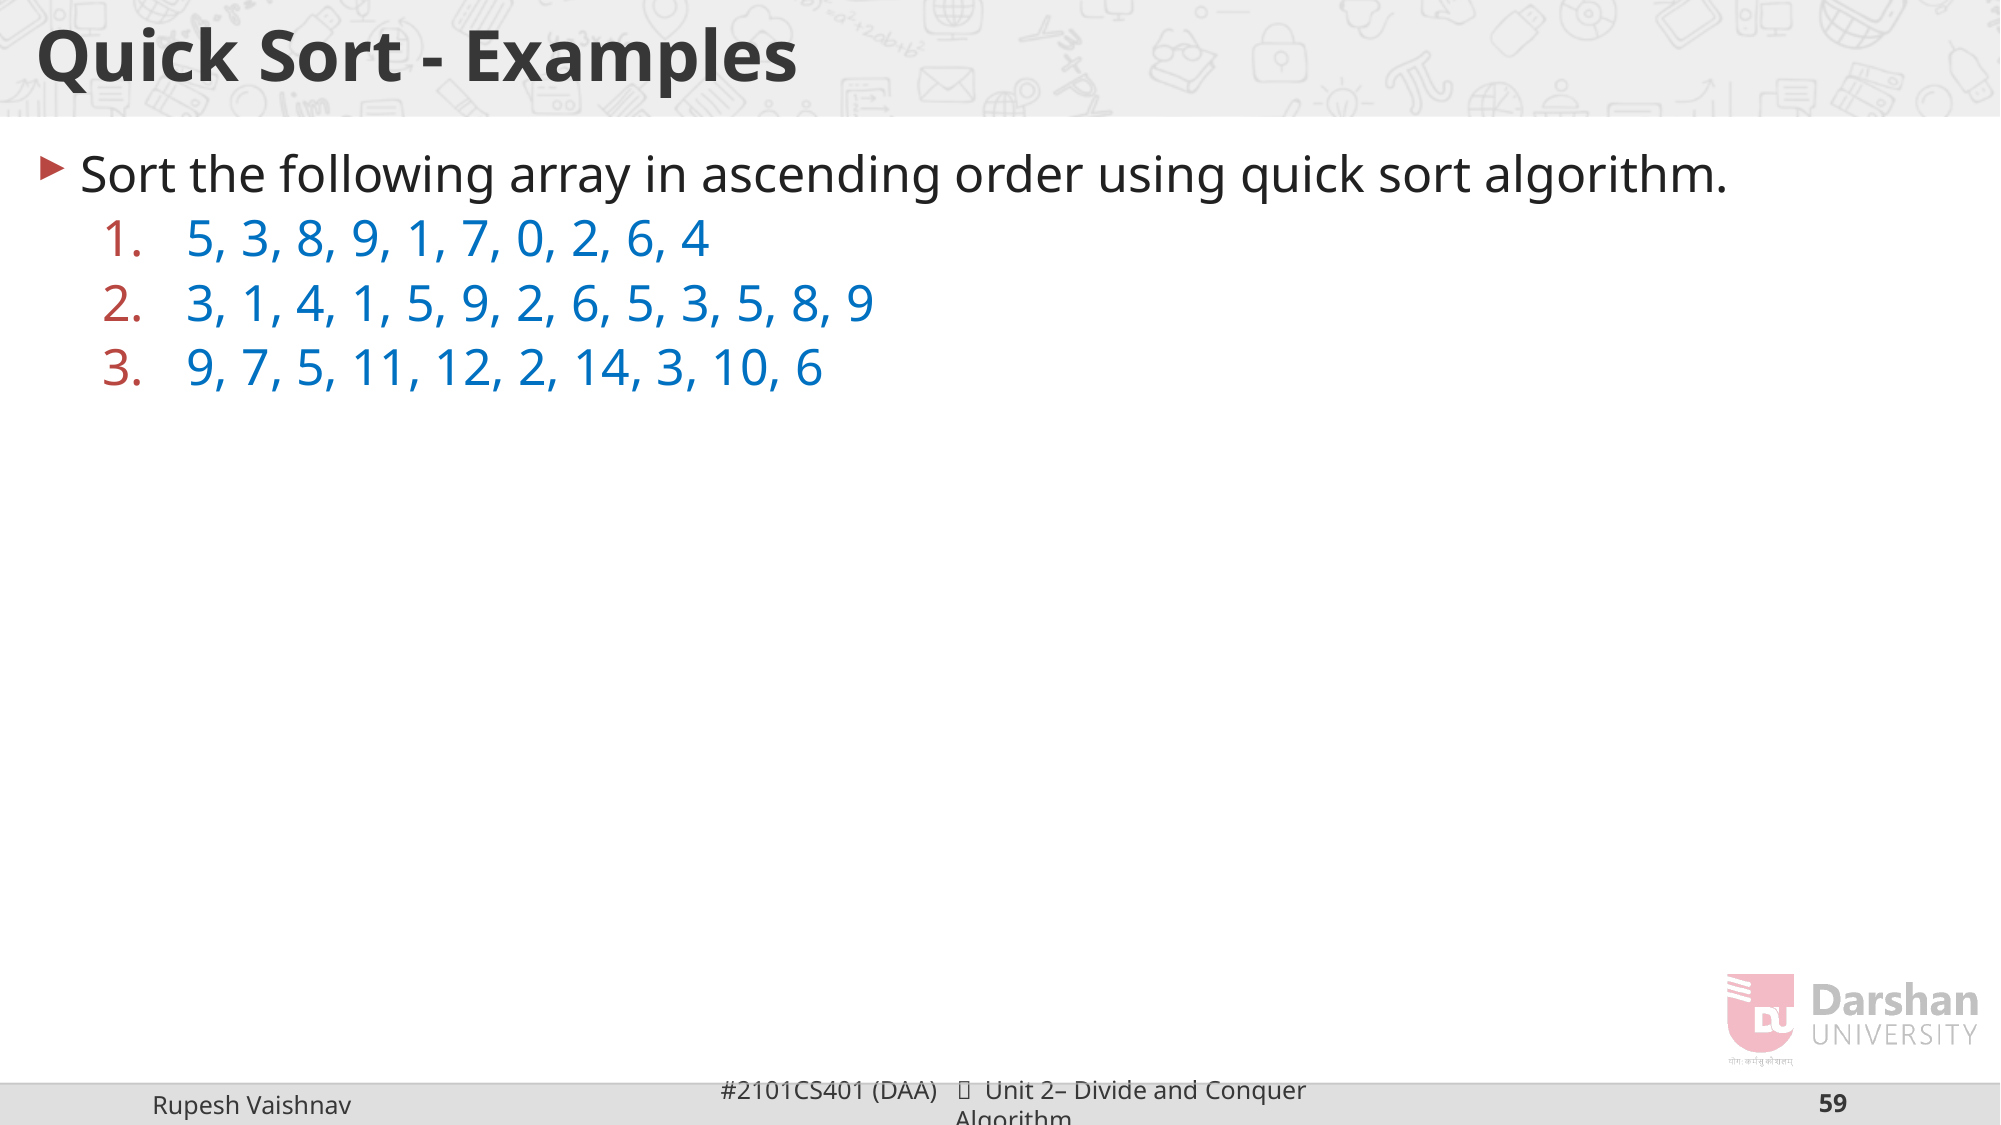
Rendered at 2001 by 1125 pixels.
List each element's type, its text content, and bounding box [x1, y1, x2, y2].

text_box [1724, 972, 1981, 1068]
list Sort the following array in ascending order using quick sort algorithm. 5, 3, 8, 9, 1, 7, 0, 2, 6, 4 3, 1, 4, 1, 5, 9, 2, 6, 5, 3, 5, 8, 9 9, 7, 5, 11, 12, 2, 14, 3, 10, 6 [21, 141, 1979, 1059]
title Quick Sort - Examples [0, 0, 2000, 117]
